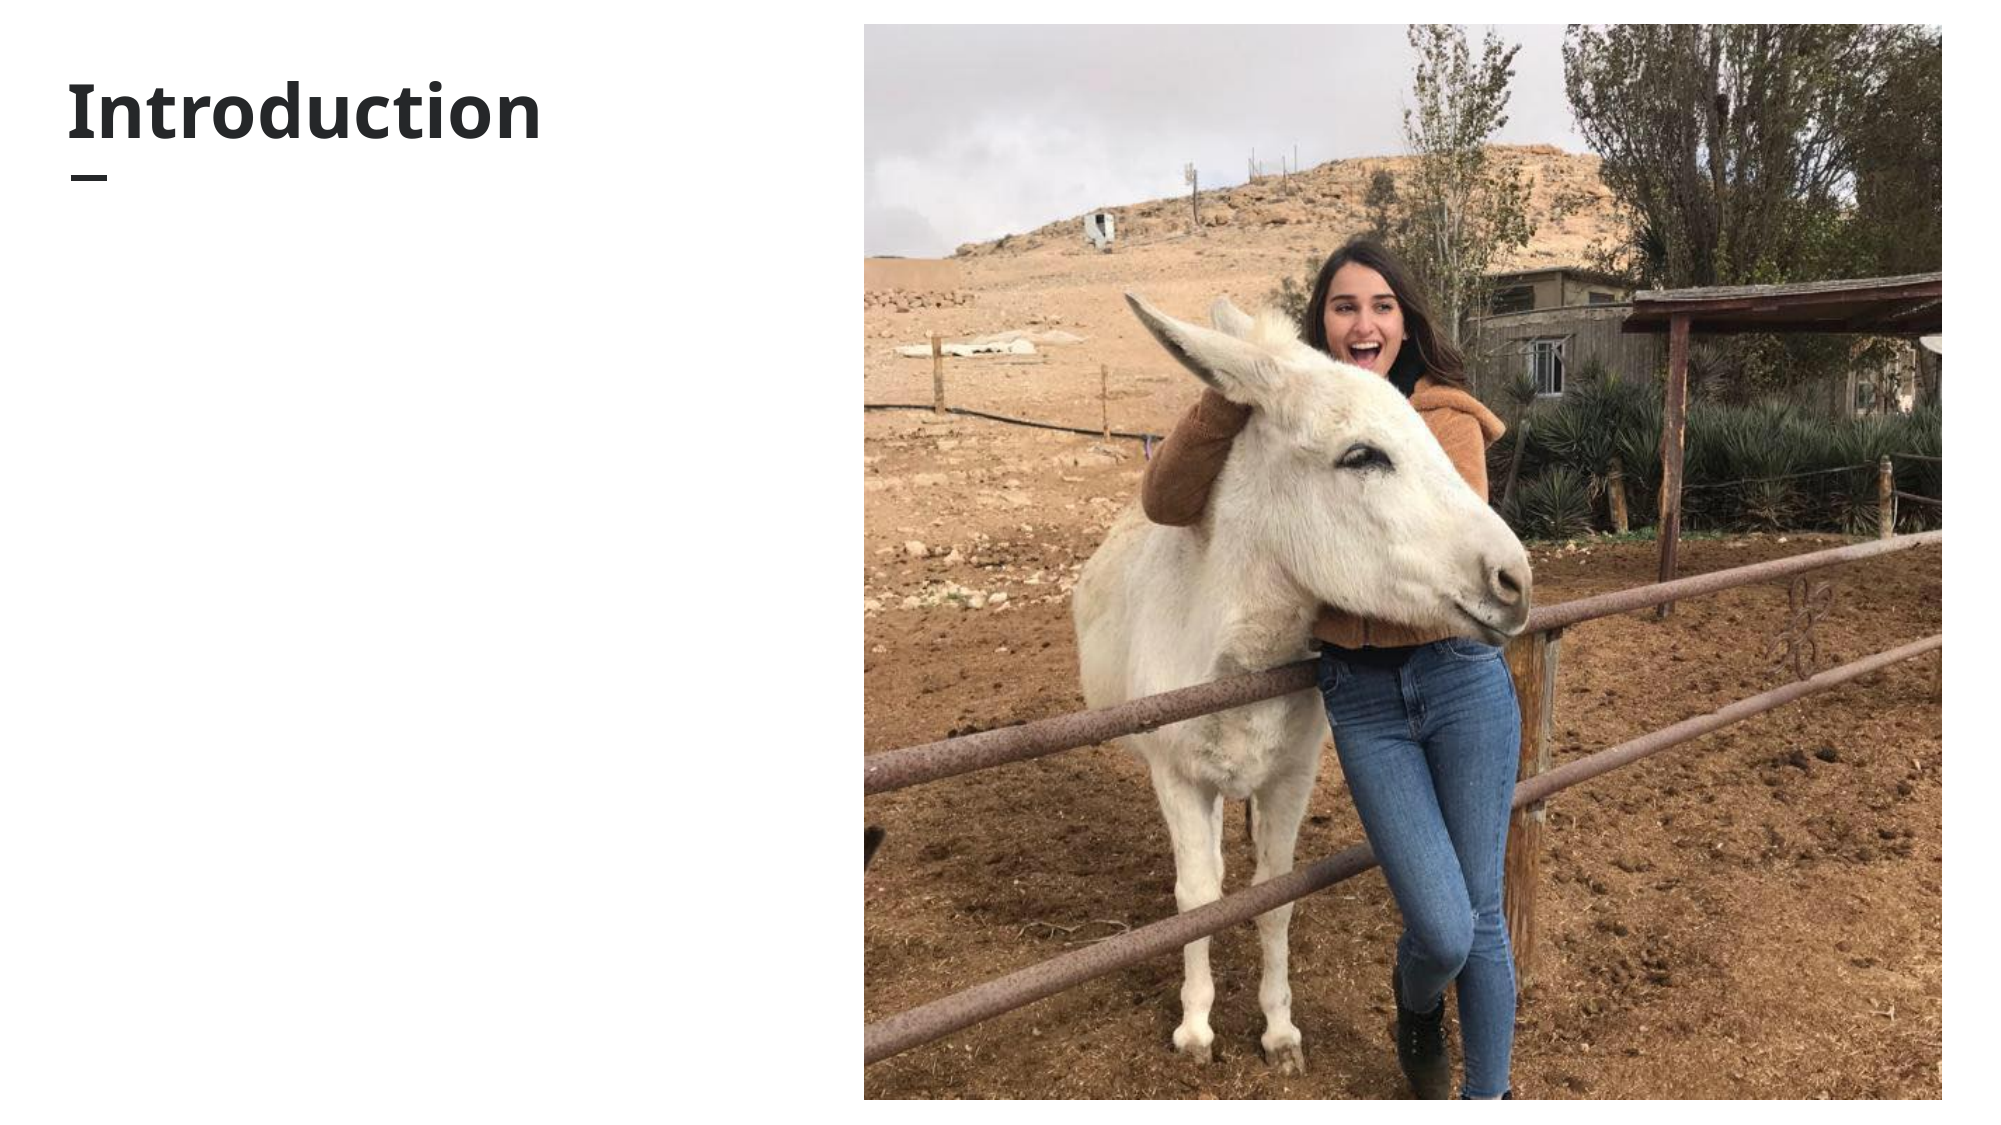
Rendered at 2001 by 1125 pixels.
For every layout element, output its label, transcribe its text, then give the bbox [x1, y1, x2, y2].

picture [864, 24, 1942, 1101]
text_box Introduction [52, 48, 840, 185]
